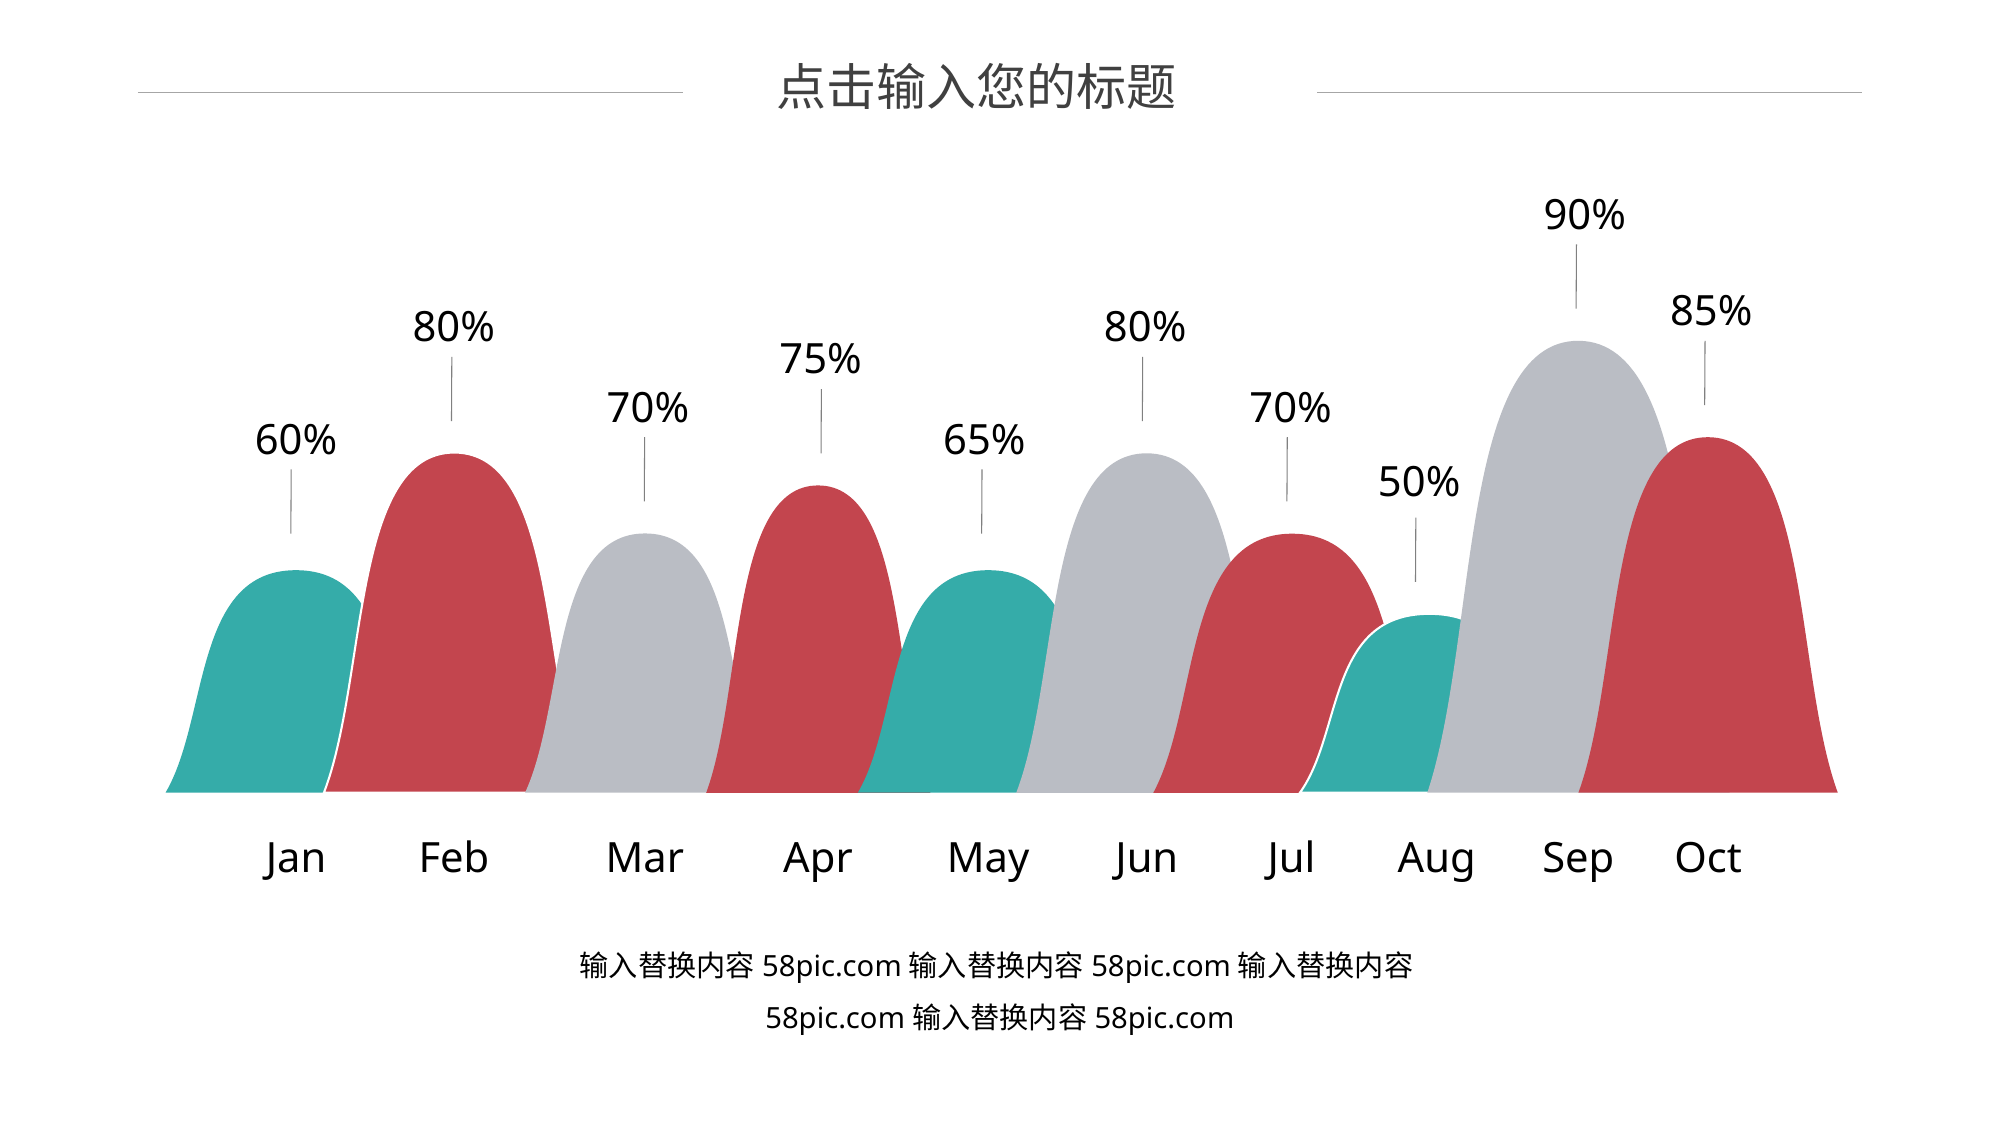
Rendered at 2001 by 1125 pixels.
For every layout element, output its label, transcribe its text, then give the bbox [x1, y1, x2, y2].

text_box 点击输入您的标题 [669, 55, 1284, 92]
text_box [165, 180, 1838, 889]
text_box 输入替换内容58pic.com输入替换内容58pic.com输入替换内容58pic.com输入替换内容58pic.com [529, 922, 1471, 1095]
text_box 点击输入您的标题 [669, 93, 1284, 116]
